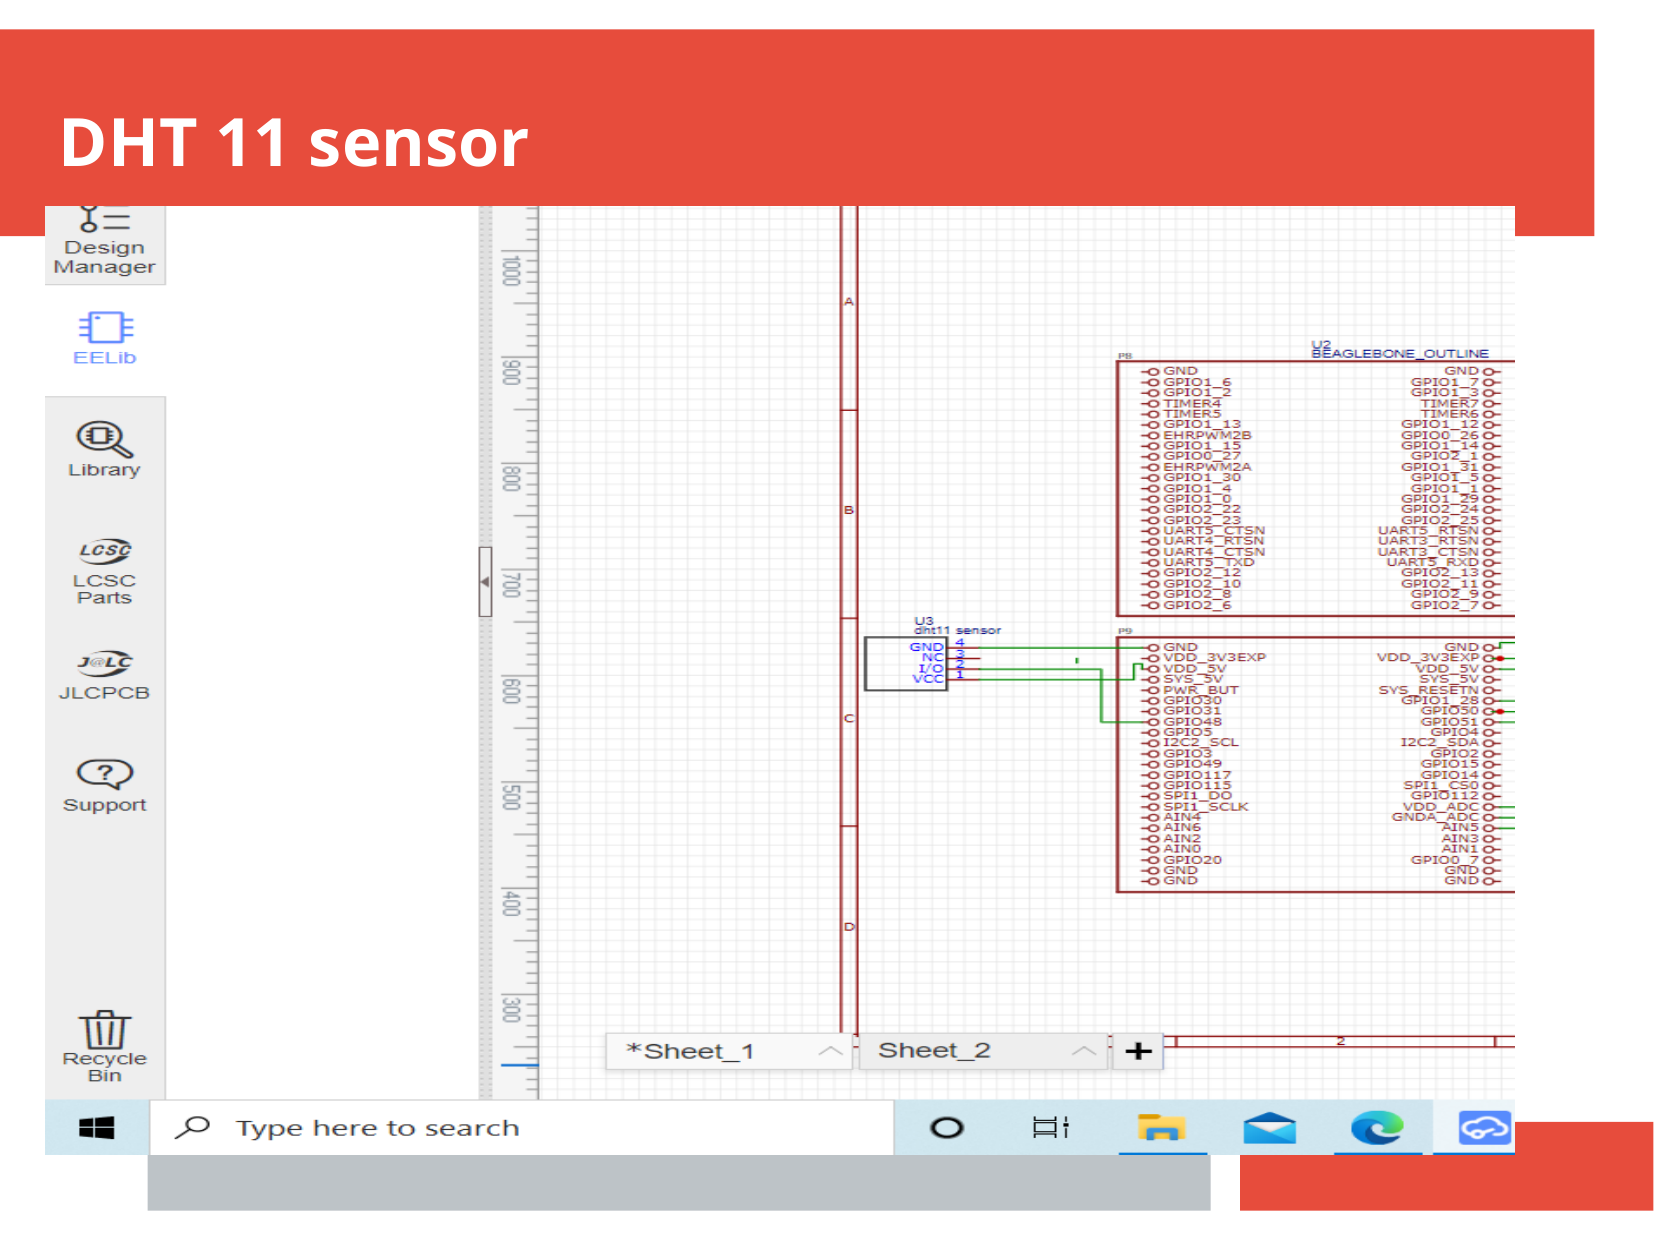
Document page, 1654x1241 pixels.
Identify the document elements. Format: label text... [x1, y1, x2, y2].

picture [44, 206, 1516, 1156]
text_box DHT 11 sensor [58, 58, 1595, 180]
